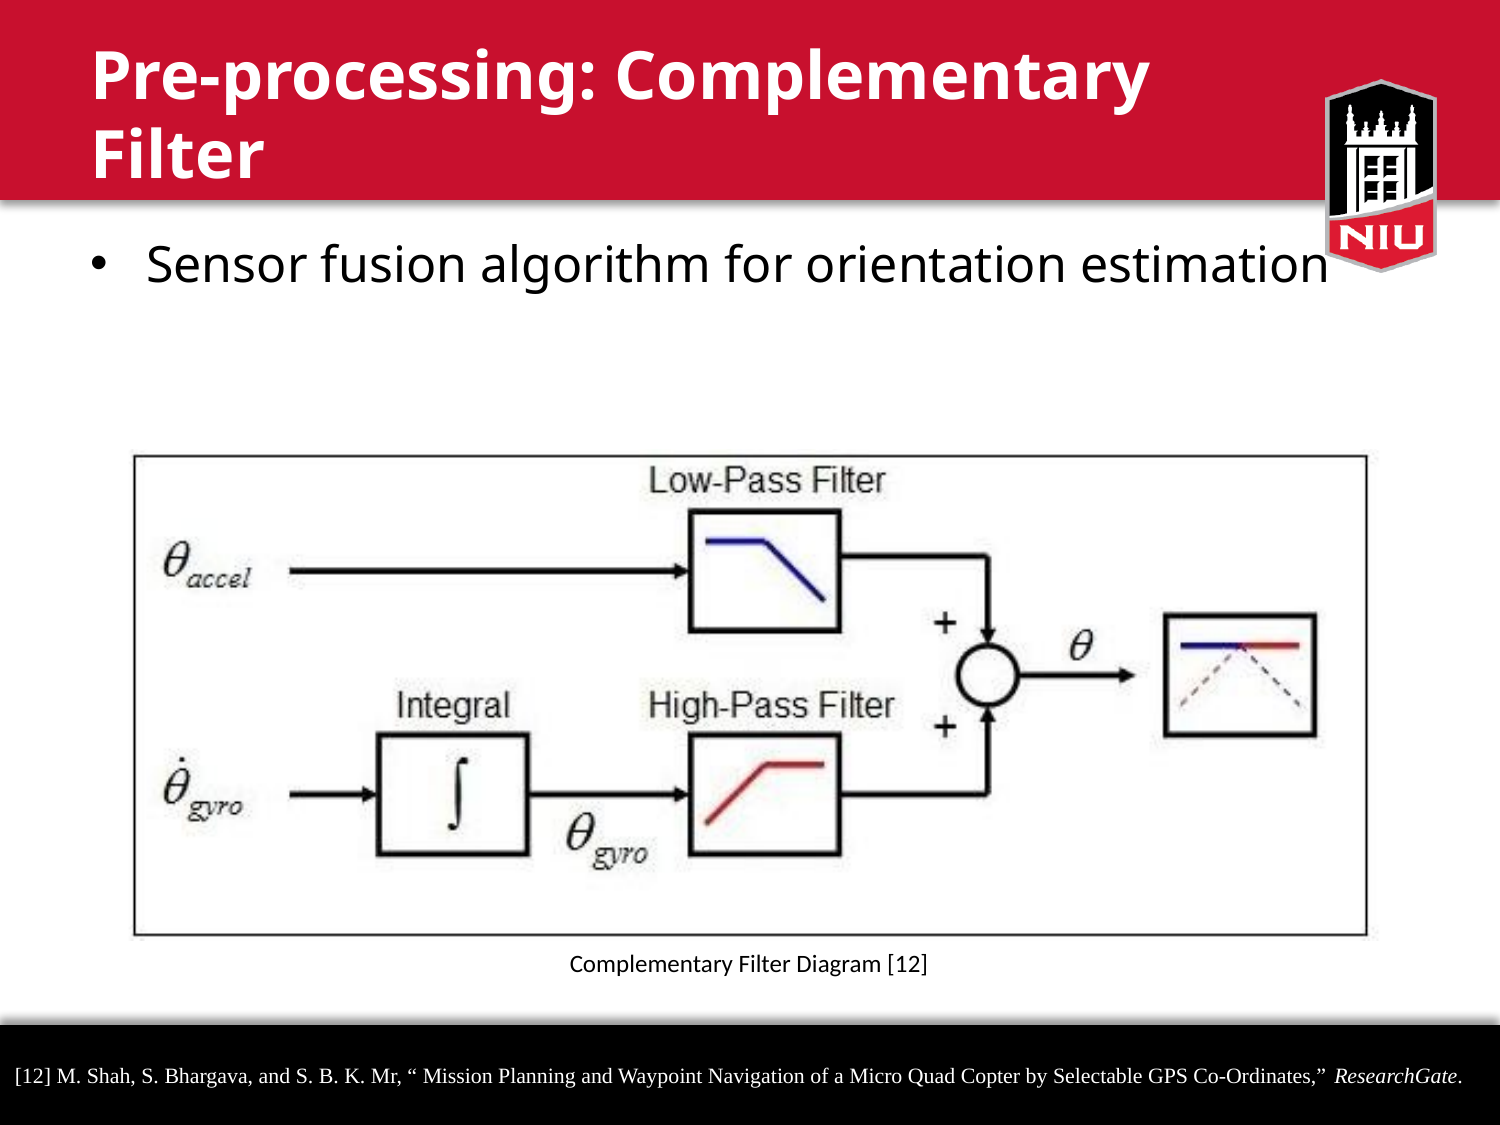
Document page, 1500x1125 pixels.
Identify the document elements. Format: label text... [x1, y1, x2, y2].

list Sensor fusion algorithm for orientation estimation [75, 224, 1363, 650]
title Pre-processing: Complementary Filter [75, 24, 1313, 200]
text_box Complementary Filter Diagram [12] [555, 949, 945, 985]
picture [112, 449, 1388, 941]
picture [1325, 79, 1437, 273]
text_box [12] M. Shah, S. Bhargava, and S. B. K. Mr, “ Mission Planning and Waypoint Navigation of a Micro Quad Copter by Selectable GPS Co-Ordinates,” ResearchGate. [0, 1054, 1499, 1095]
